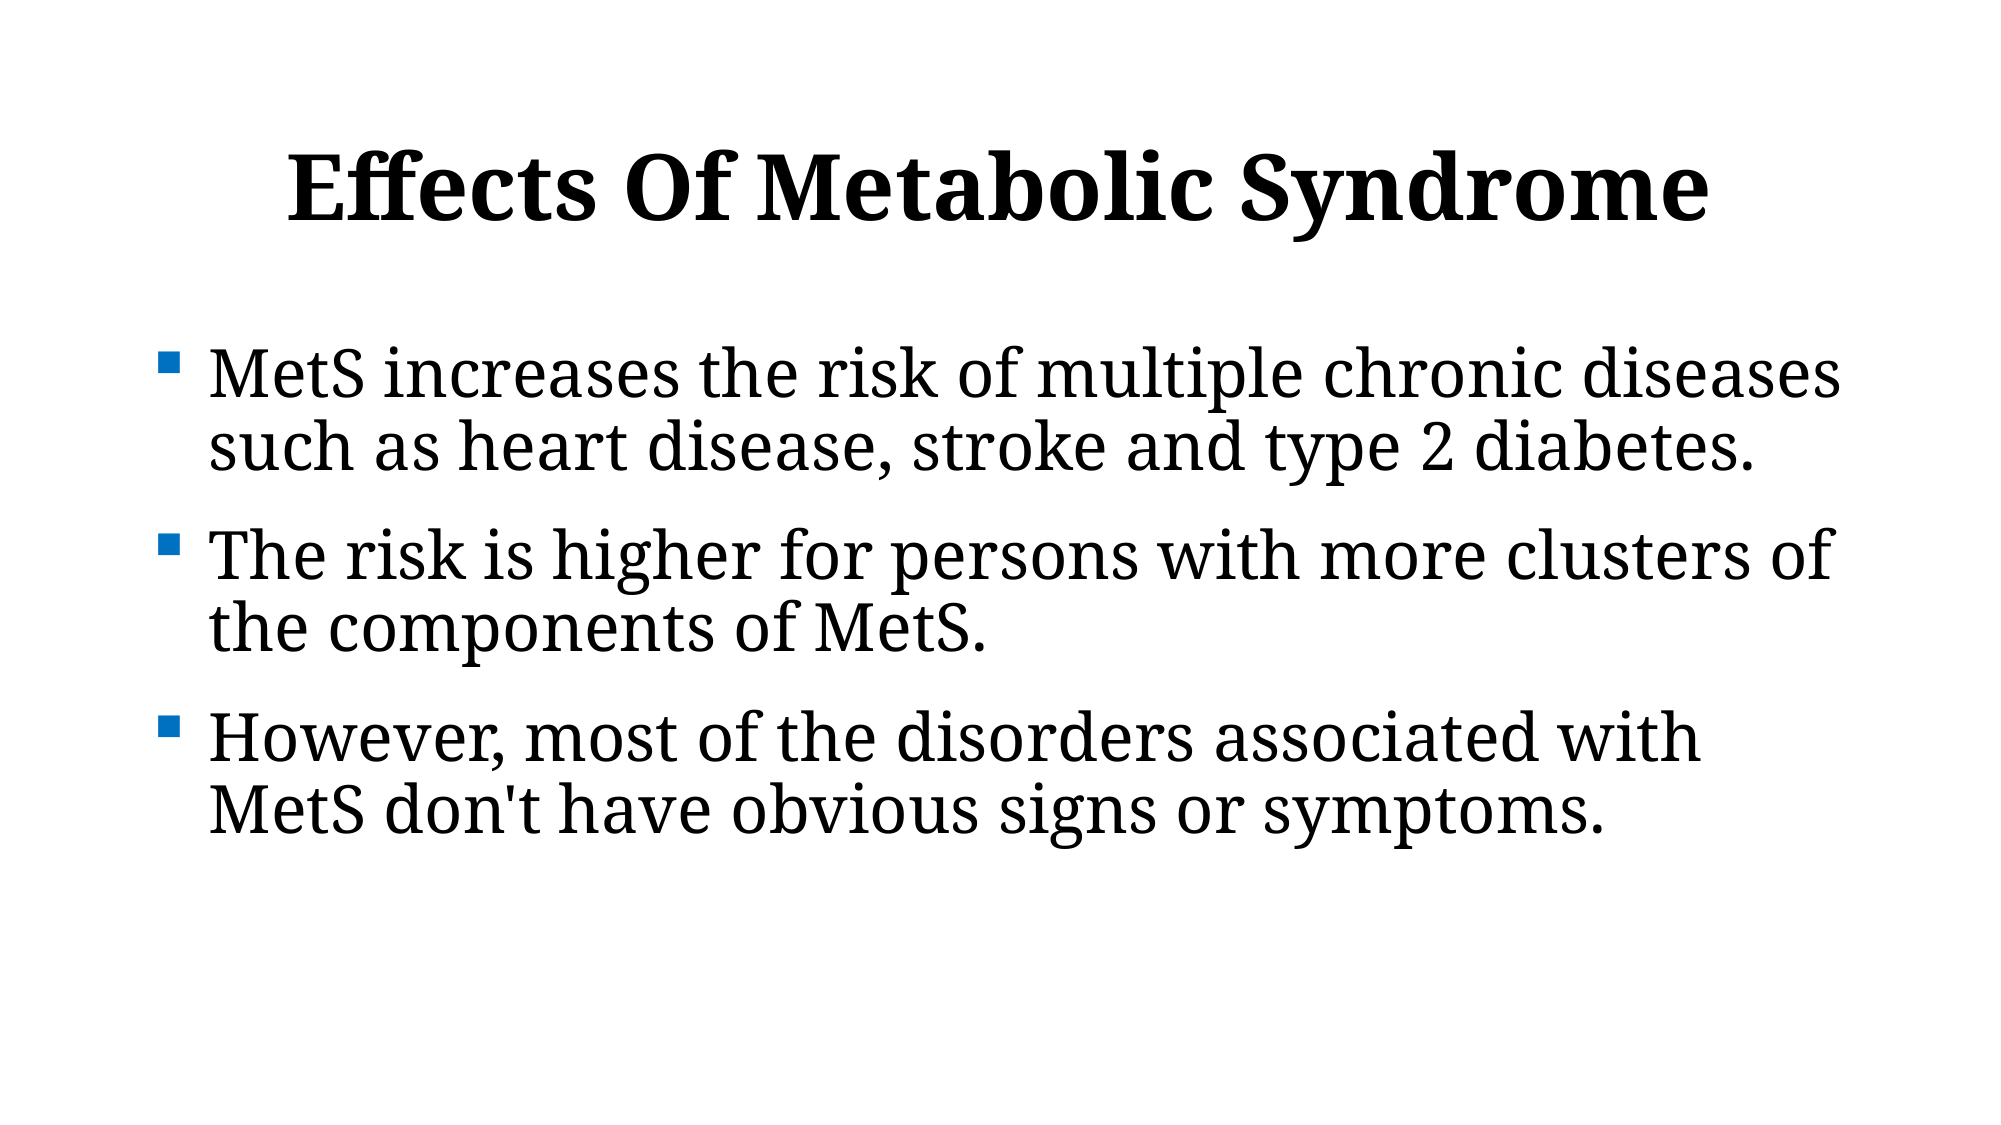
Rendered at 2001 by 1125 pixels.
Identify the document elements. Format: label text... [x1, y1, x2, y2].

title Effects Of Metabolic Syndrome [137, 82, 1863, 300]
list MetS increases the risk of multiple chronic diseases such as heart disease, stroke and type 2 diabetes. The risk is higher for persons with more clusters of the components of MetS. However, most of the disorders associated with MetS don't have obvious signs or symptoms. [137, 332, 1863, 1047]
